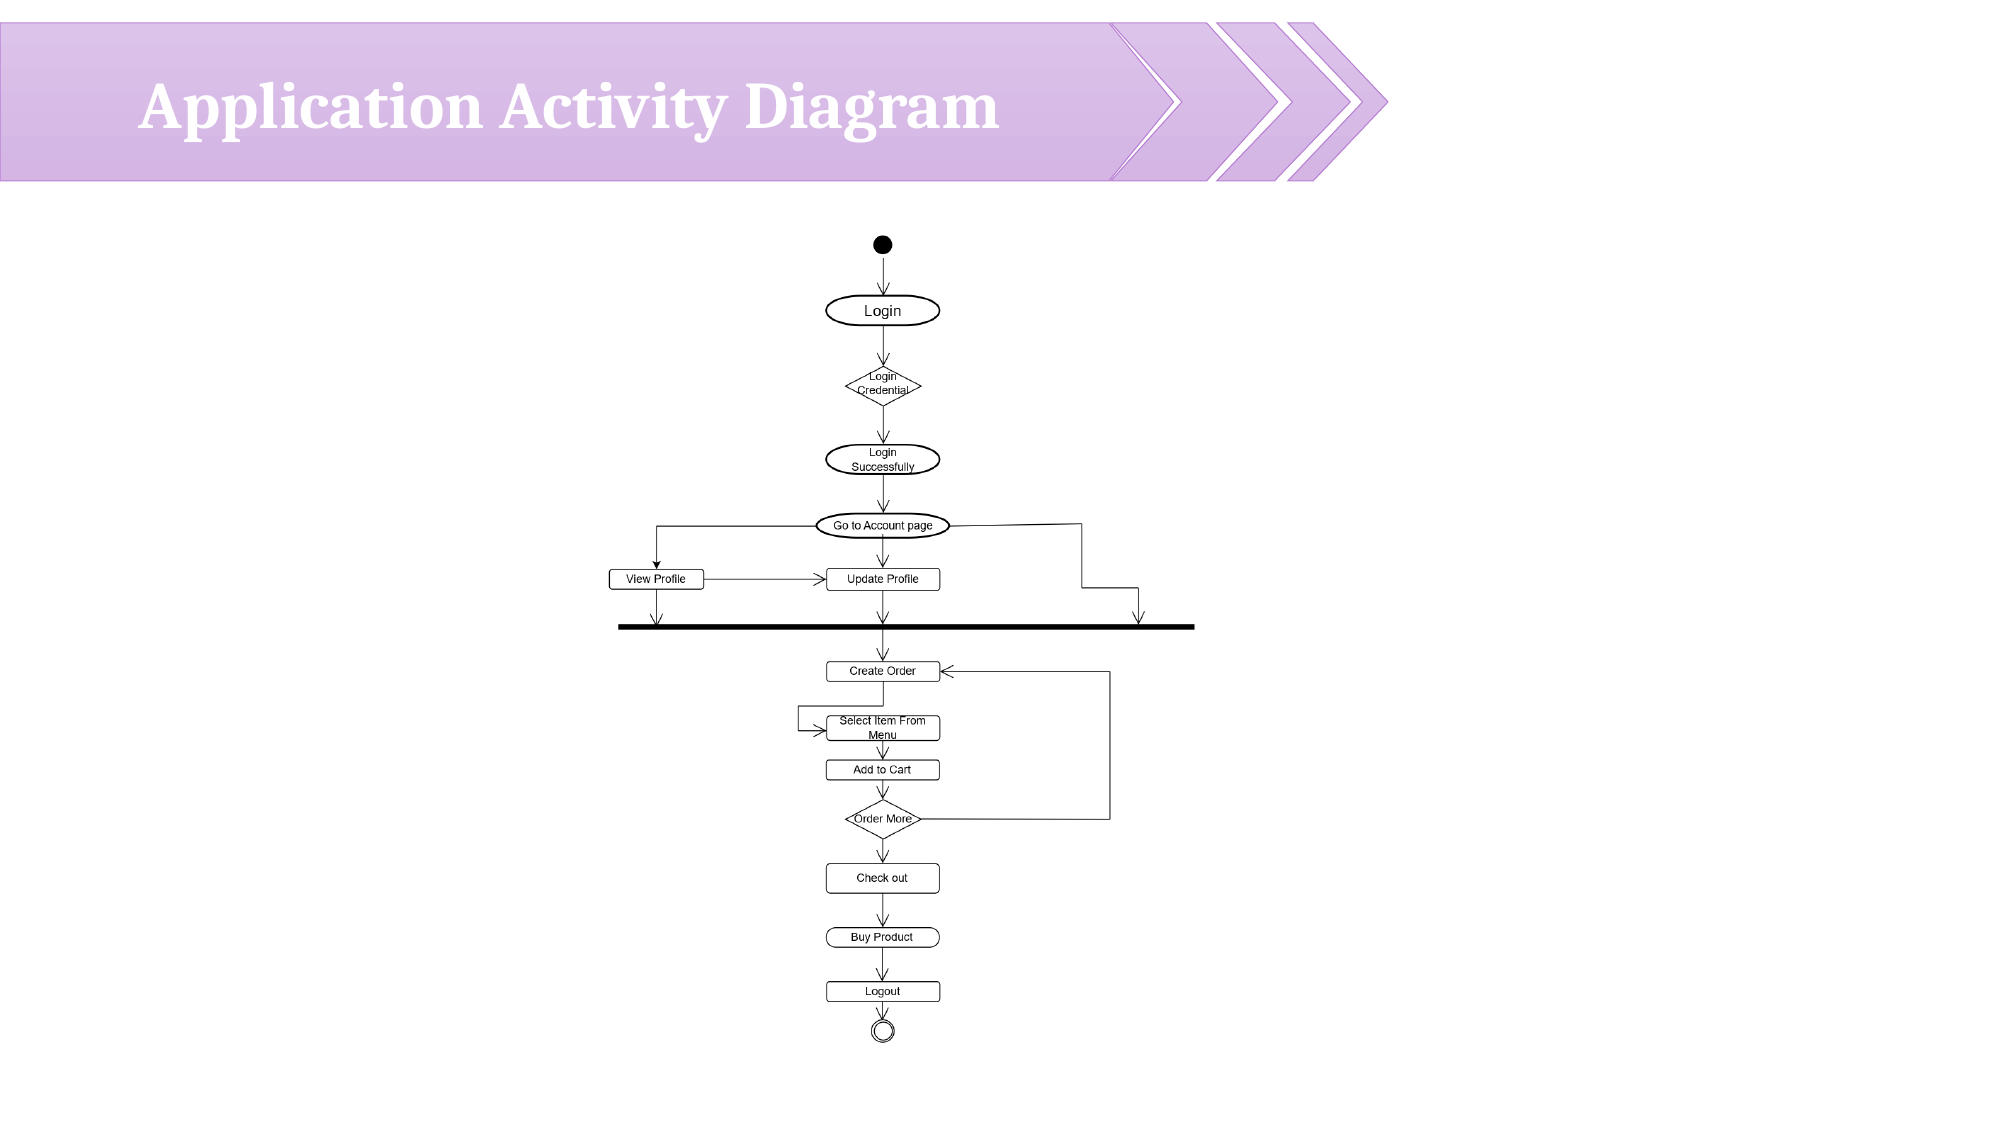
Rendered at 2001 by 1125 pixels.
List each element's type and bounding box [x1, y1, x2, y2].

picture [528, 208, 1253, 1087]
text_box [0, 22, 1389, 181]
